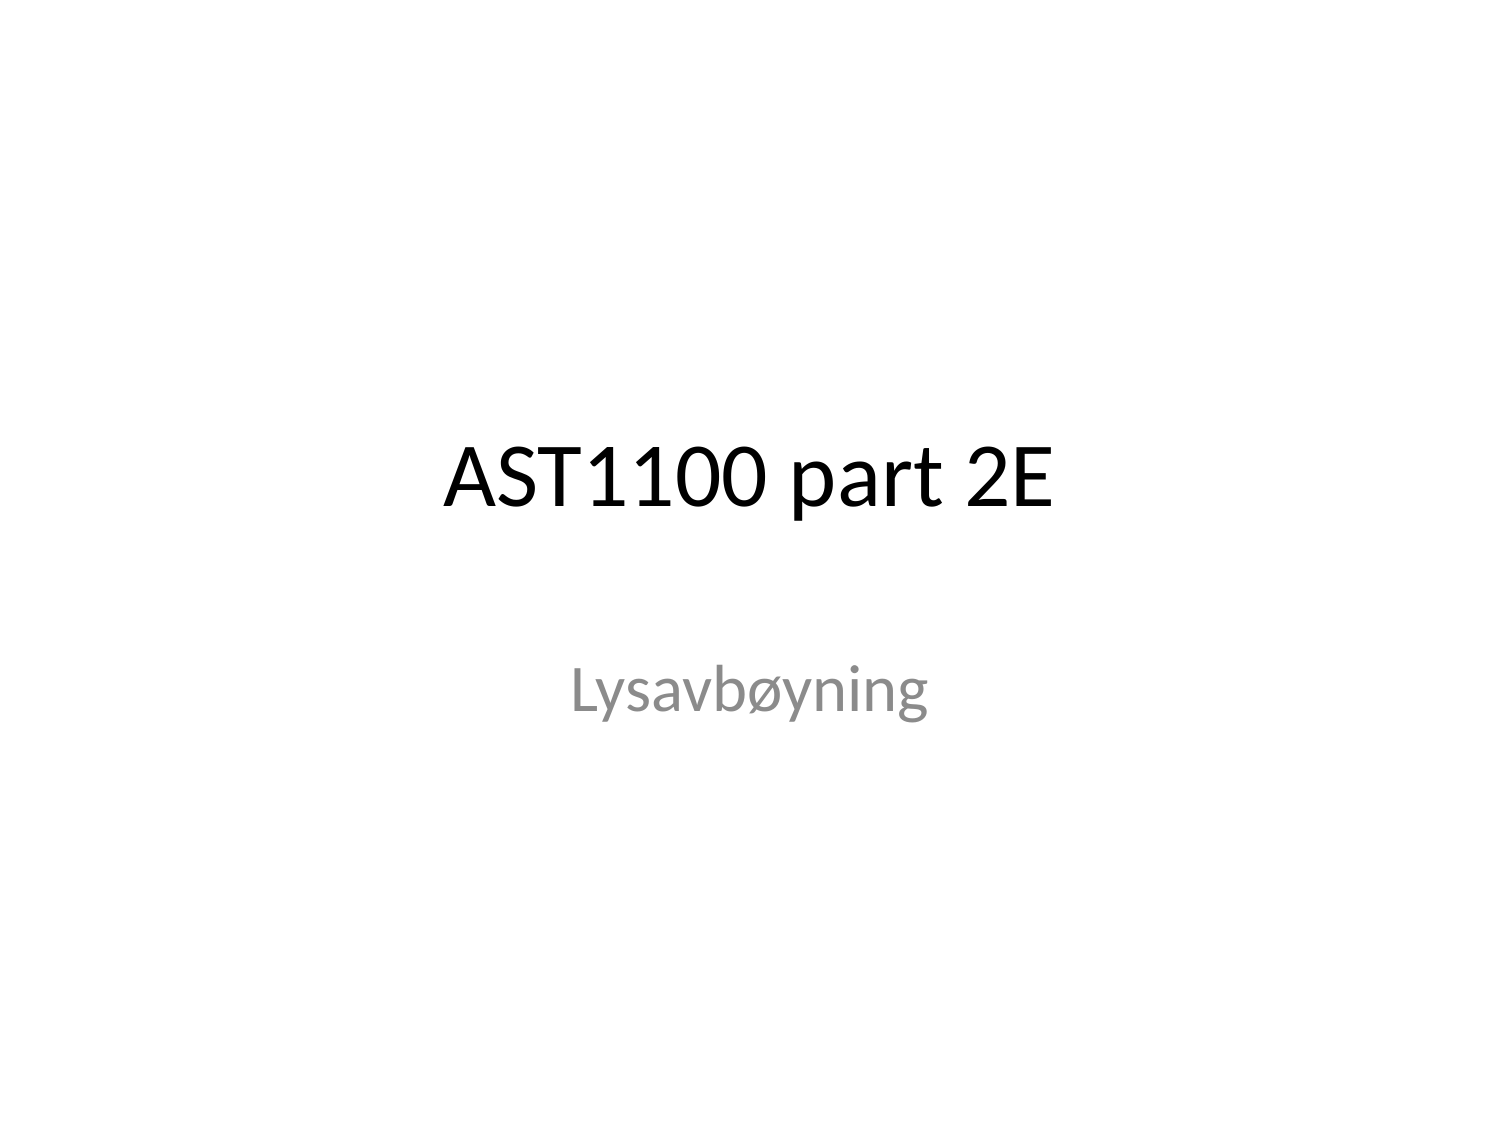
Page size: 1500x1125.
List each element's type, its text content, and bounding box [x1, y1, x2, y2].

title AST1100 part 2E [112, 349, 1388, 591]
subtitle Lysavbøyning [225, 637, 1275, 925]
